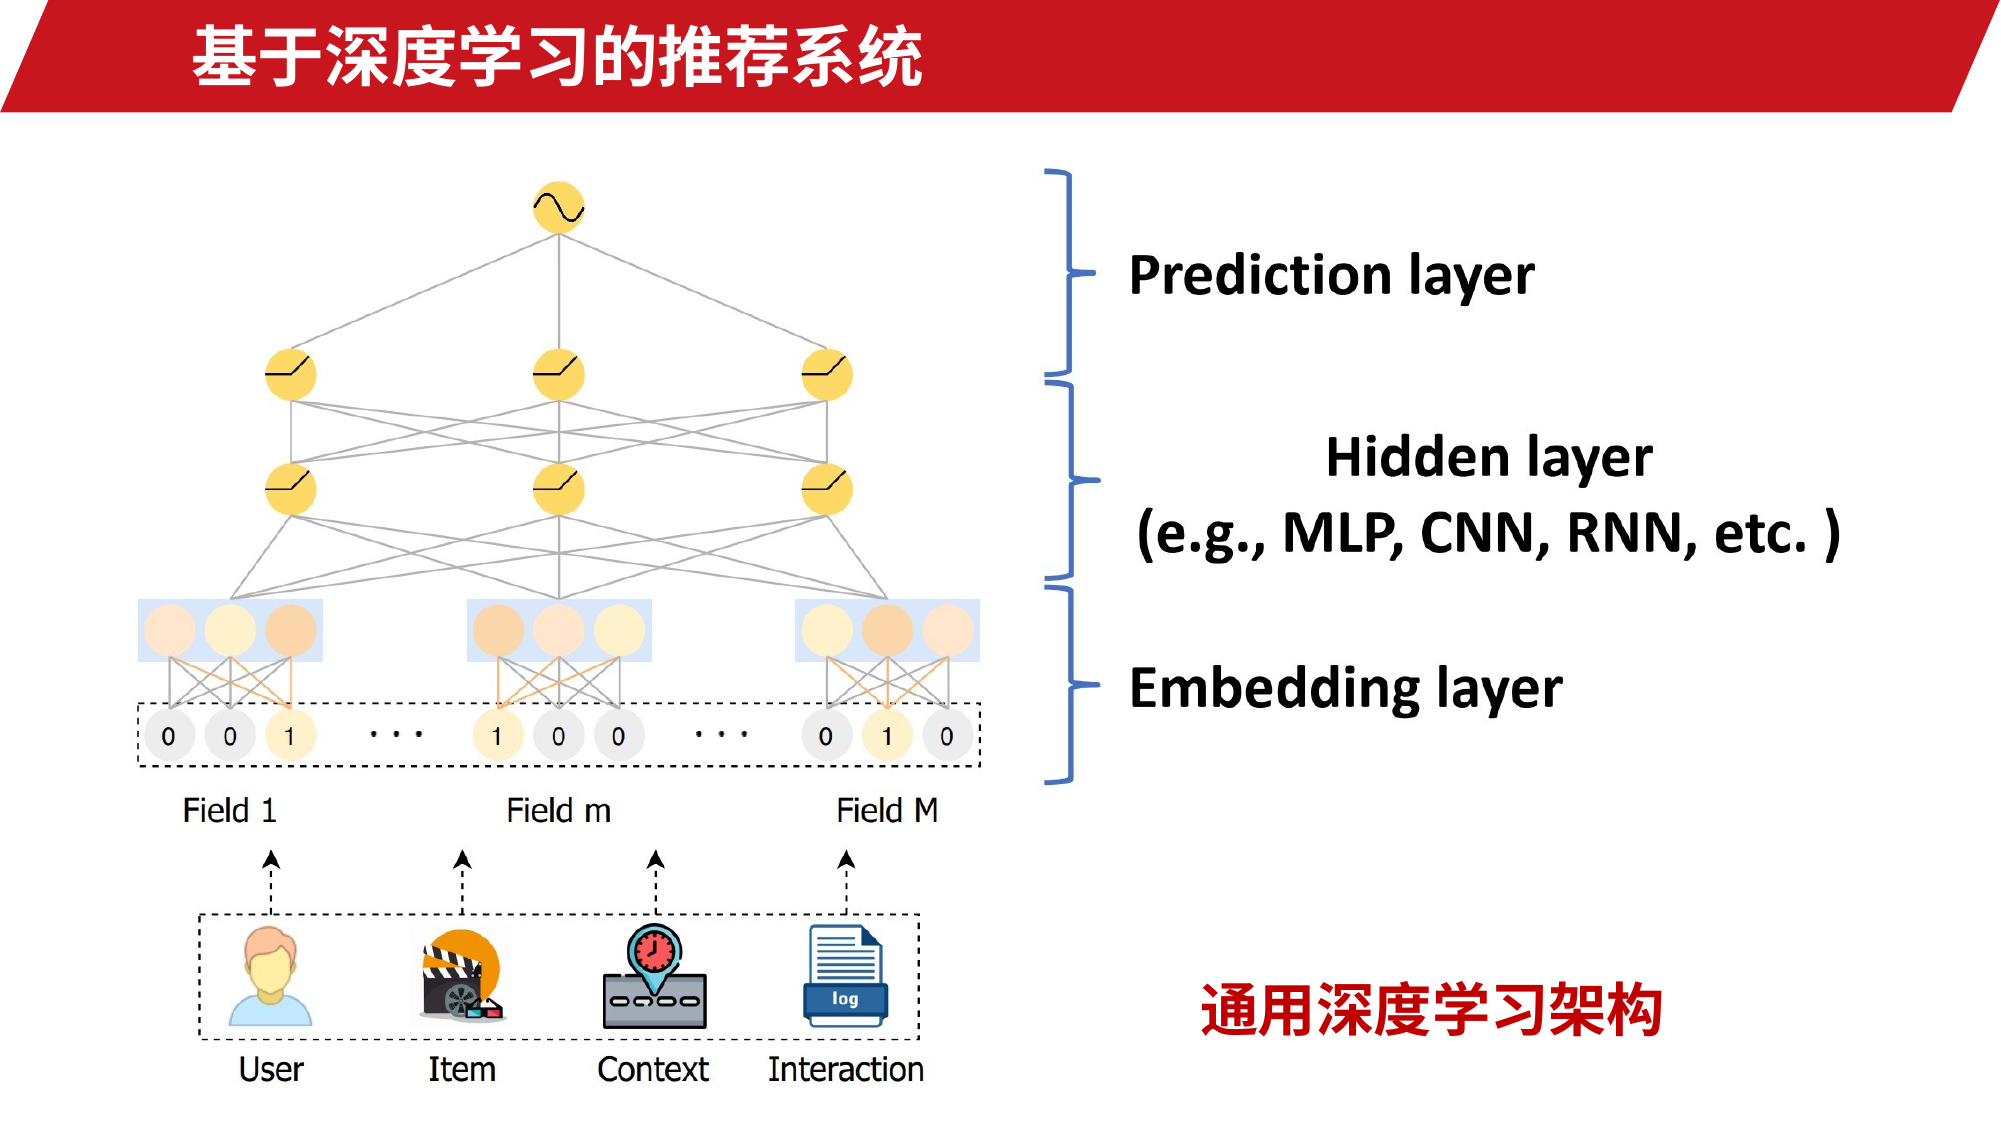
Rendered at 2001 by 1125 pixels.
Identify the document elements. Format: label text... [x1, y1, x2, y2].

text_box 基于深度学习的推荐系统 [189, 12, 927, 95]
picture [130, 166, 1841, 1084]
